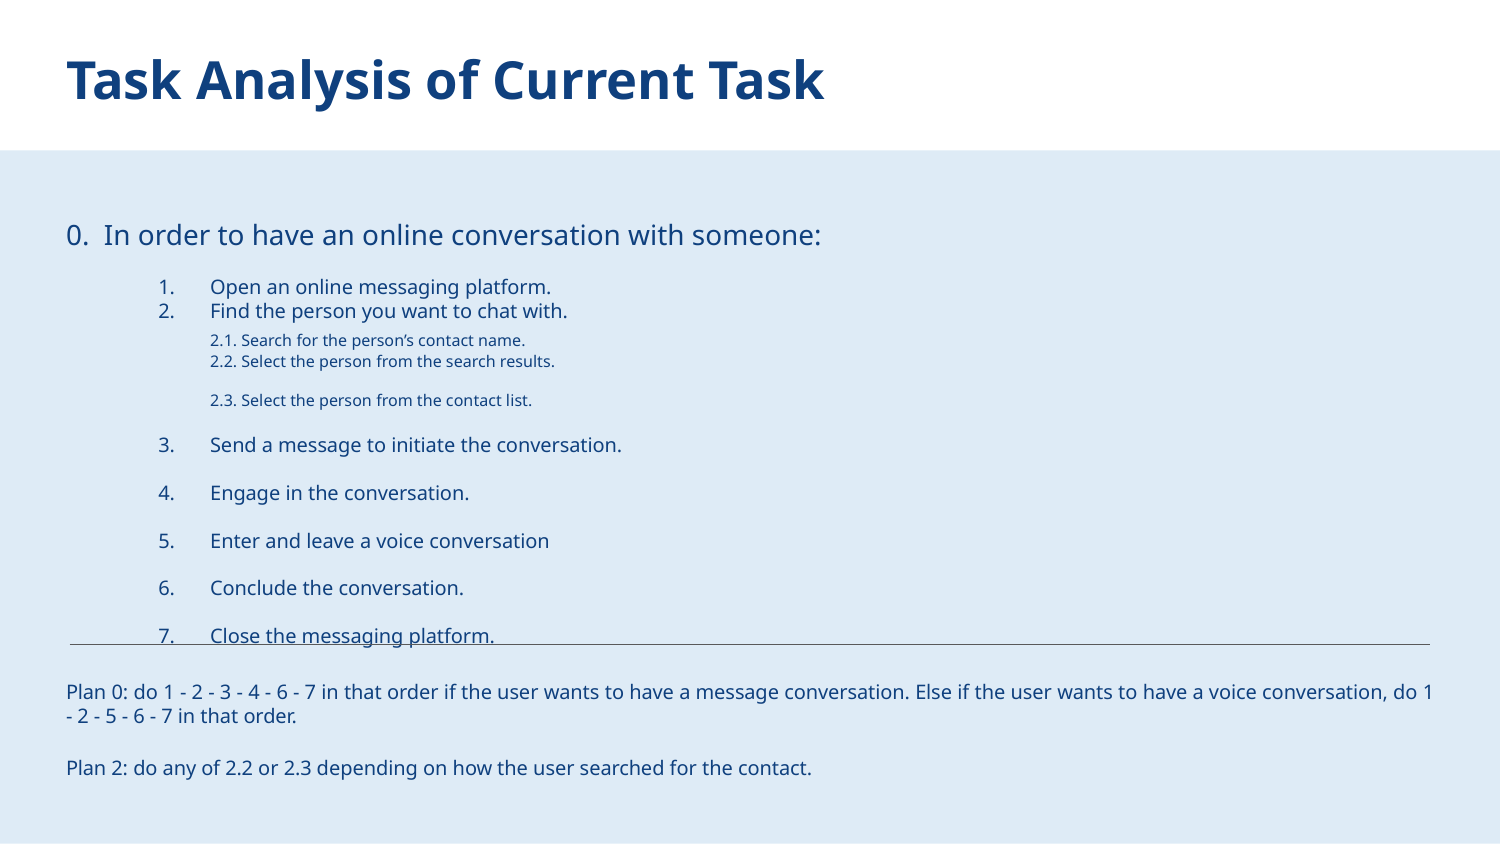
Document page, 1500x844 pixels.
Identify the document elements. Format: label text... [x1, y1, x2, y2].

list 0. In order to have an online conversation with someone: Open an online messaging platform. Find the person you want to chat with. 2.1. Search for the person’s contact name. 2.2. Select the person from the search results. 2.3. Select the person from the contact list. Send a message to initiate the conversation. Engage in the conversation. Enter and leave a voice conversation Conclude the conversation. Close the messaging platform. Plan 0: do 1 - 2 - 3 - 4 - 6 - 7 in that order if the user wants to have a message conversation. Else if the user wants to have a voice conversation, do 1 - 2 - 5 - 6 - 7 in that order. Plan 2: do any of 2.2 or 2.3 depending on how the user searched for the contact. [51, 168, 1449, 803]
text_box [0, 150, 1500, 844]
title Task Analysis of Current Task [51, 31, 1449, 126]
